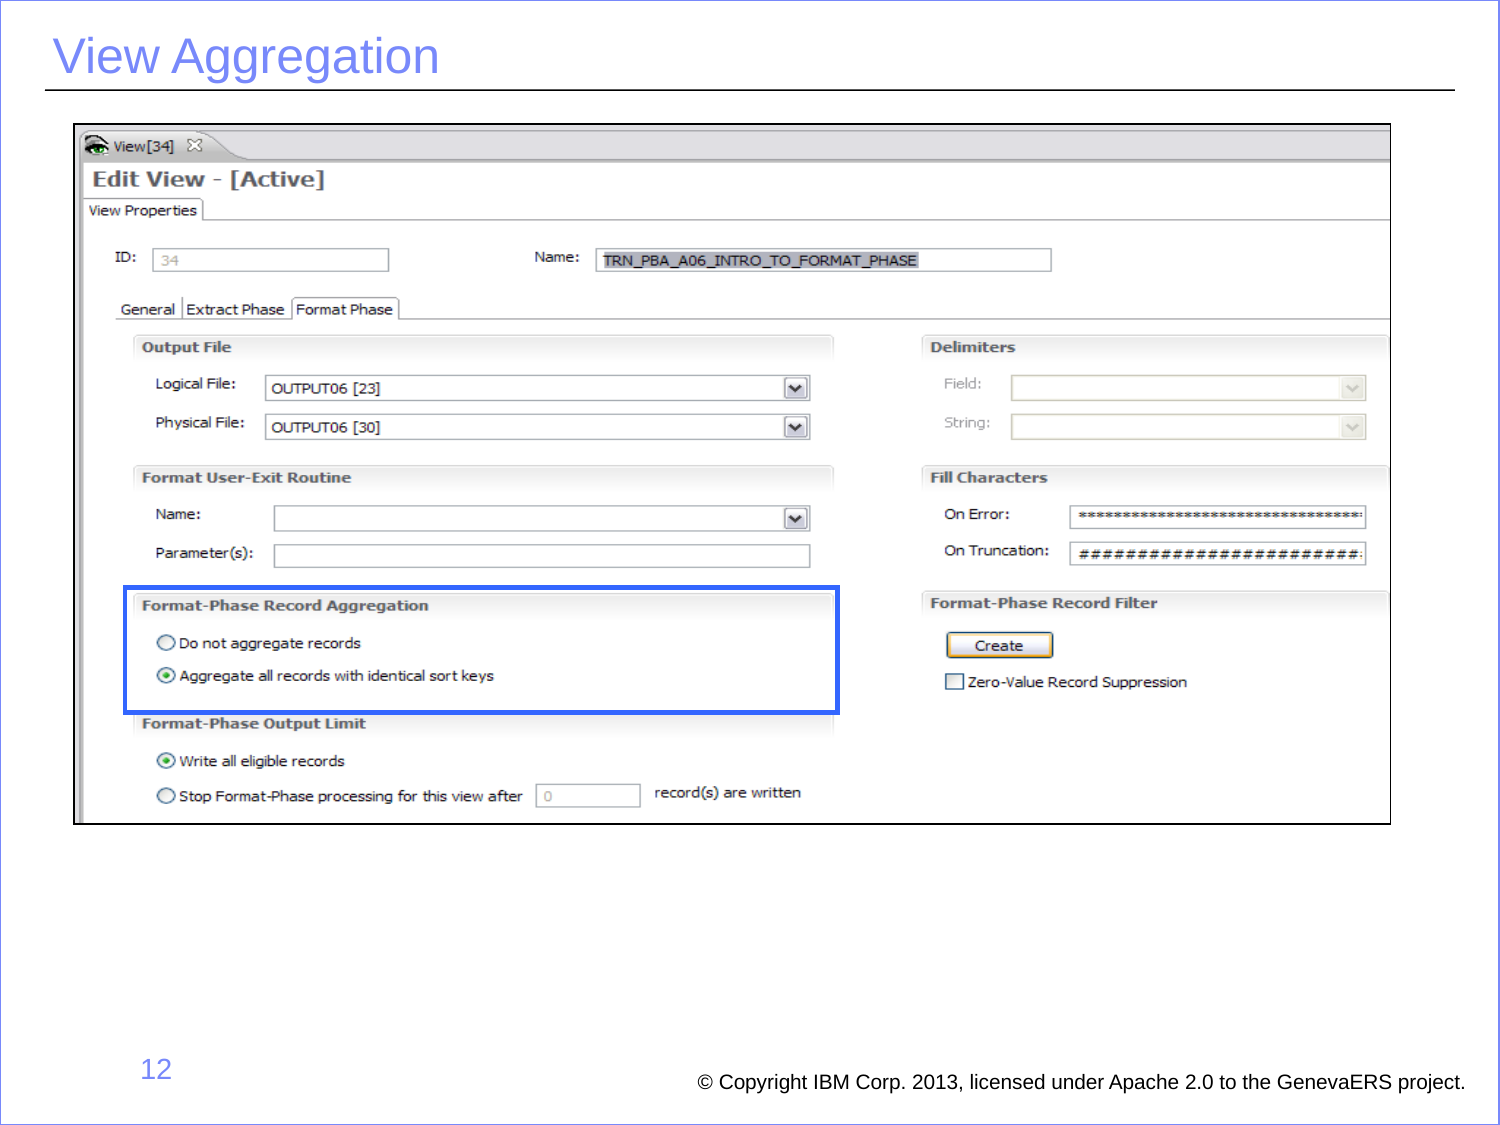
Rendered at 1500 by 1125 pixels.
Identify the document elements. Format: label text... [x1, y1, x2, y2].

picture [74, 124, 1391, 824]
slide_number 12 [37, 1046, 188, 1125]
title View Aggregation [37, 22, 1321, 113]
